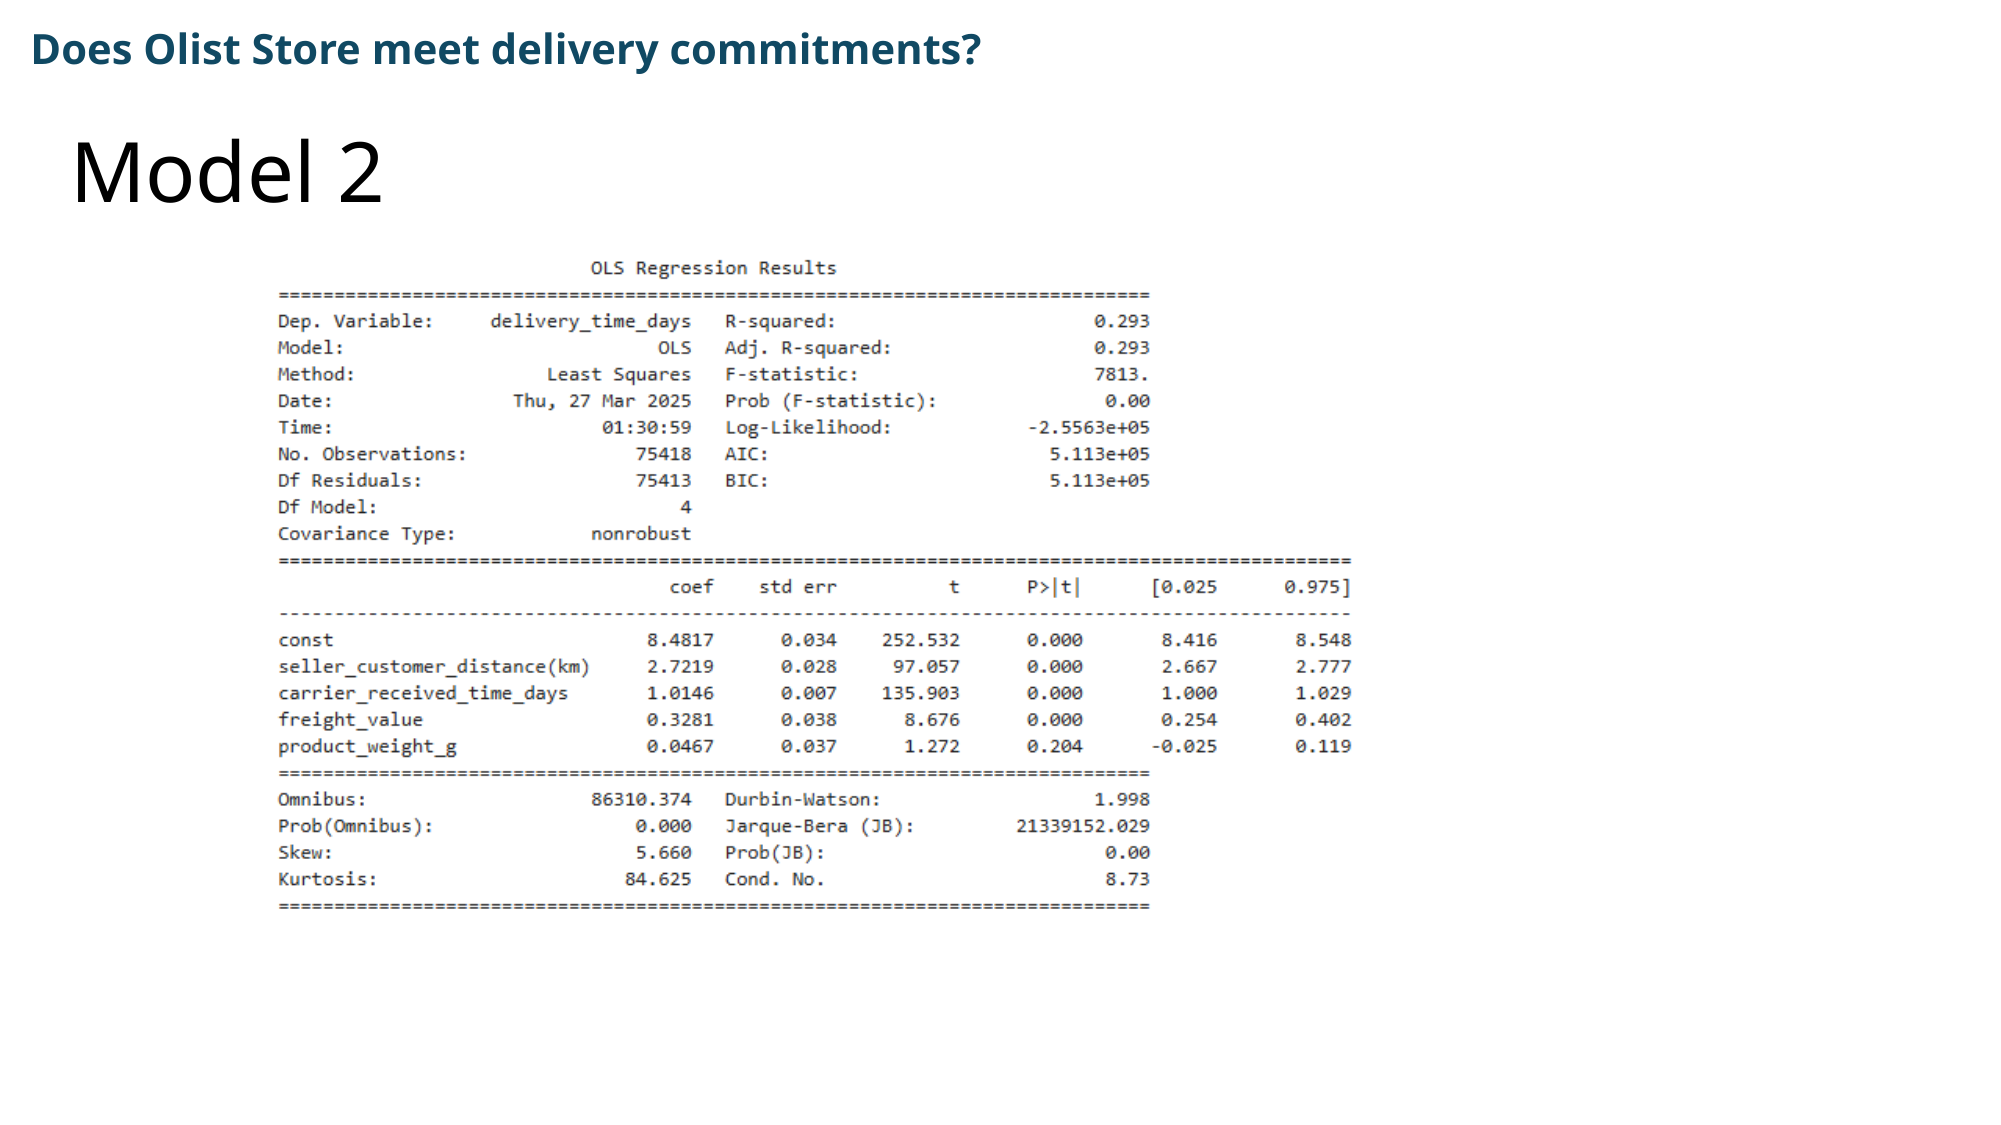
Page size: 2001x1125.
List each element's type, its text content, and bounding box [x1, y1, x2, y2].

title Does Olist Store meet delivery commitments? [15, 0, 1741, 102]
text_box Model 2 [55, 125, 1755, 227]
picture [267, 250, 1417, 938]
